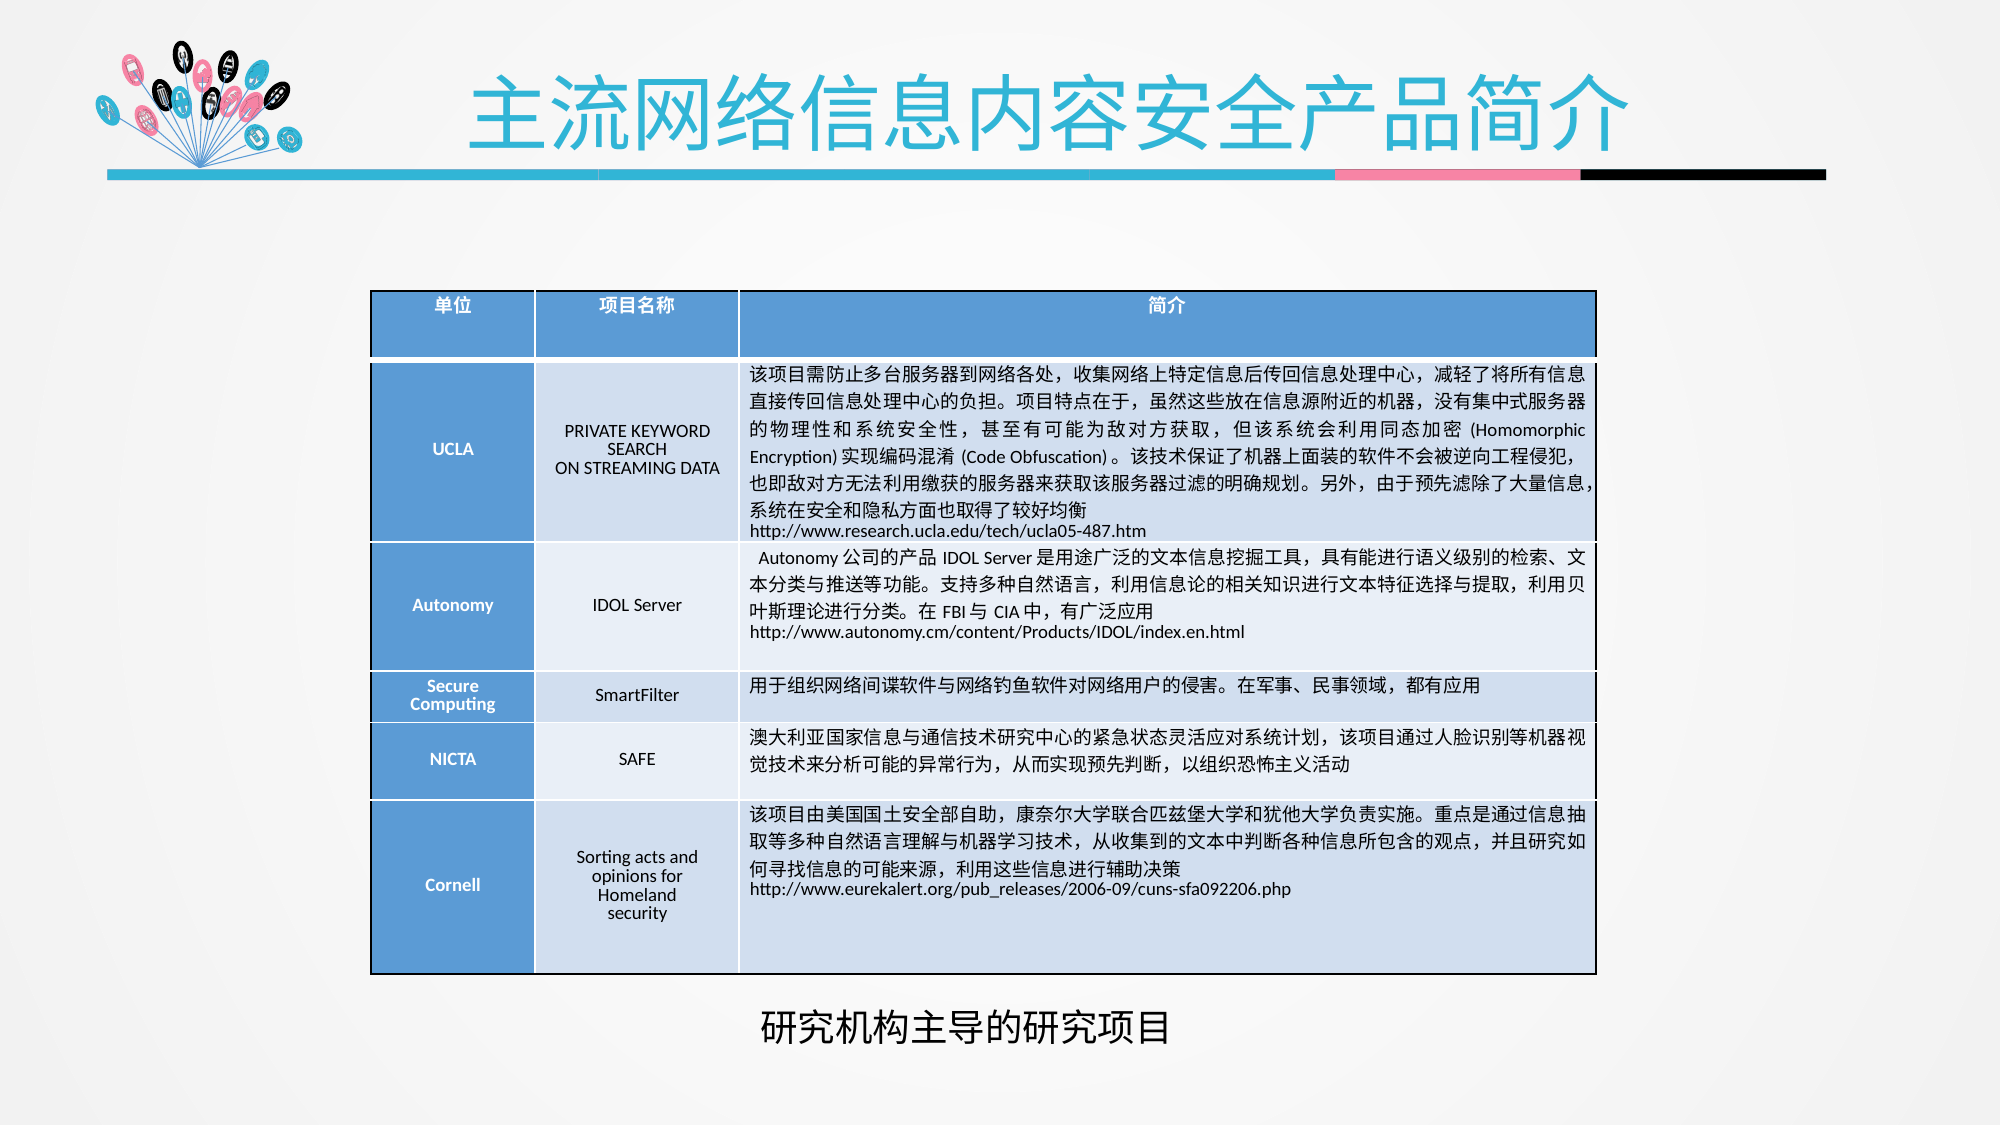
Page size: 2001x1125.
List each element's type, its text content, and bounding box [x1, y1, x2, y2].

table_cell 澳大利亚国家信息与通信技术研究中心的紧急状态灵活应对系统计划，该项目通过人脸识别等机器视觉技术来分析可能的异常行为，从而实现预先判断，以组织恐怖主义活动 [740, 723, 1595, 799]
table_cell NICTA [372, 723, 534, 799]
table_cell Secure Computing [372, 672, 534, 722]
table_cell UCLA [372, 363, 534, 541]
table_header 单位 [372, 292, 534, 357]
table_cell 该项目由美国国土安全部自助，康奈尔大学联合匹兹堡大学和犹他大学负责实施。重点是通过信息抽取等多种自然语言理解与机器学习技术，从收集到的文本中判断各种信息所包含的观点，并且研究如何寻找信息的可能来源，利用这些信息进行辅助决策 http://www.eurekalert.org/pub_releases/2006-09/cuns-sfa092206.php [740, 801, 1595, 973]
table_cell PRIVATE KEYWORD SEARCH ON STREAMING DATA [536, 363, 738, 541]
text_box 研究机构主导的研究项目 [745, 996, 1188, 1057]
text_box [99, 42, 300, 168]
table_cell Autonomy公司的产品IDOL Server是用途广泛的文本信息挖掘工具，具有能进行语义级别的检索、文本分类与推送等功能。支持多种自然语言，利用信息论的相关知识进行文本特征选择与提取，利用贝叶斯理论进行分类。在FBI与CIA中，有广泛应用 http://www.autonomy.cm/content/Products/IDOL/index.en.html [740, 543, 1595, 670]
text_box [107, 169, 1827, 181]
table_cell 该项目需防止多台服务器到网络各处，收集网络上特定信息后传回信息处理中心，减轻了将所有信息直接传回信息处理中心的负担。项目特点在于，虽然这些放在信息源附近的机器，没有集中式服务器的物理性和系统安全性，甚至有可能为敌对方获取，但该系统会利用同态加密(Homomorphic Encryption)实现编码混淆(Code Obfuscation)。该技术保证了机器上面装的软件不会被逆向工程侵犯，也即敌对方无法利用缴获的服务器来获取该服务器过滤的明确规划。另外，由于预先滤除了大量信息，系统在安全和隐私方面也取得了较好均衡 http://www.research.ucla.edu/tech/ucla05-487.htm [740, 363, 1595, 541]
table_cell 用于组织网络间谍软件与网络钓鱼软件对网络用户的侵害。在军事、民事领域，都有应用 [740, 672, 1595, 722]
table_cell IDOL Server [536, 543, 738, 670]
table_header 项目名称 [536, 292, 738, 357]
table_header 简介 [740, 292, 1595, 357]
table_cell Sorting acts and opinions for Homeland security [536, 801, 738, 973]
text_box 主流网络信息内容安全产品简介 [450, 54, 1646, 169]
table_cell Cornell [372, 801, 534, 973]
table_cell SmartFilter [536, 672, 738, 722]
table_cell Autonomy [372, 543, 534, 670]
table_cell SAFE [536, 723, 738, 799]
